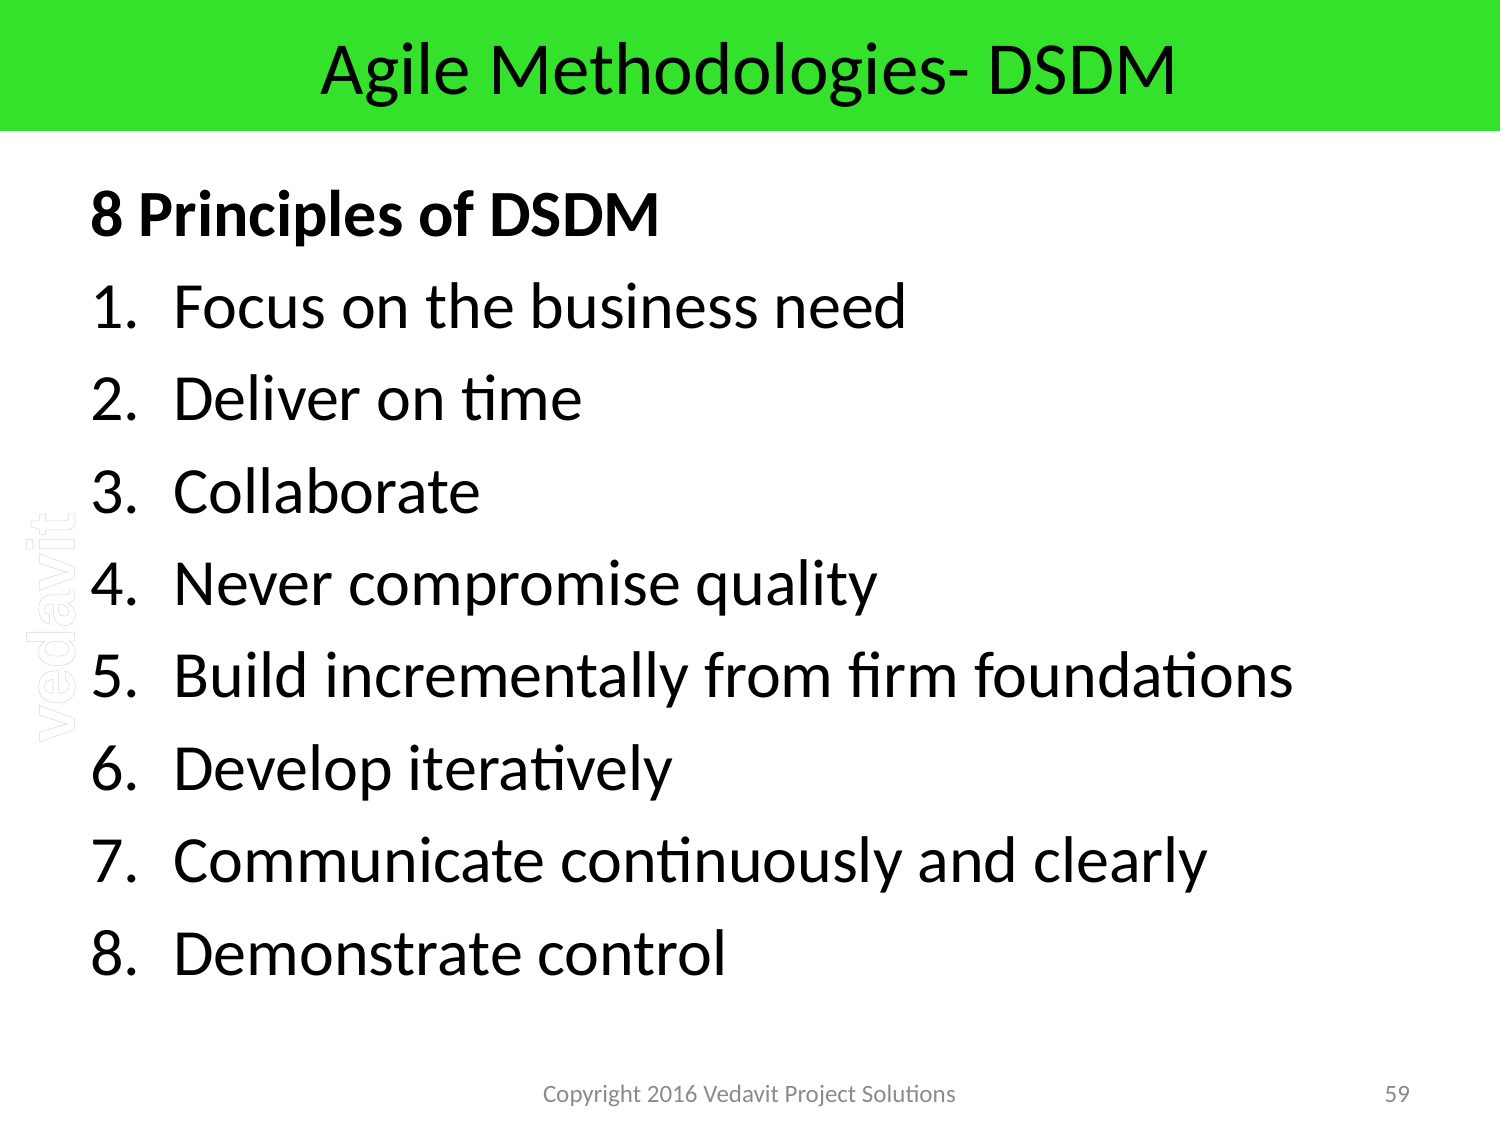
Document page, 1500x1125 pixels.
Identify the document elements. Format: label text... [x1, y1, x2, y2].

footer Copyright 2016 Vedavit Project Solutions [512, 1062, 988, 1123]
list 8 Principles of DSDM Focus on the business need Deliver on time Collaborate Never compromise quality Build incrementally from firm foundations Develop iteratively Communicate continuously and clearly Demonstrate control [75, 162, 1425, 1000]
slide_number 59 [1074, 1062, 1425, 1123]
title Agile Methodologies- DSDM [0, 0, 1500, 131]
